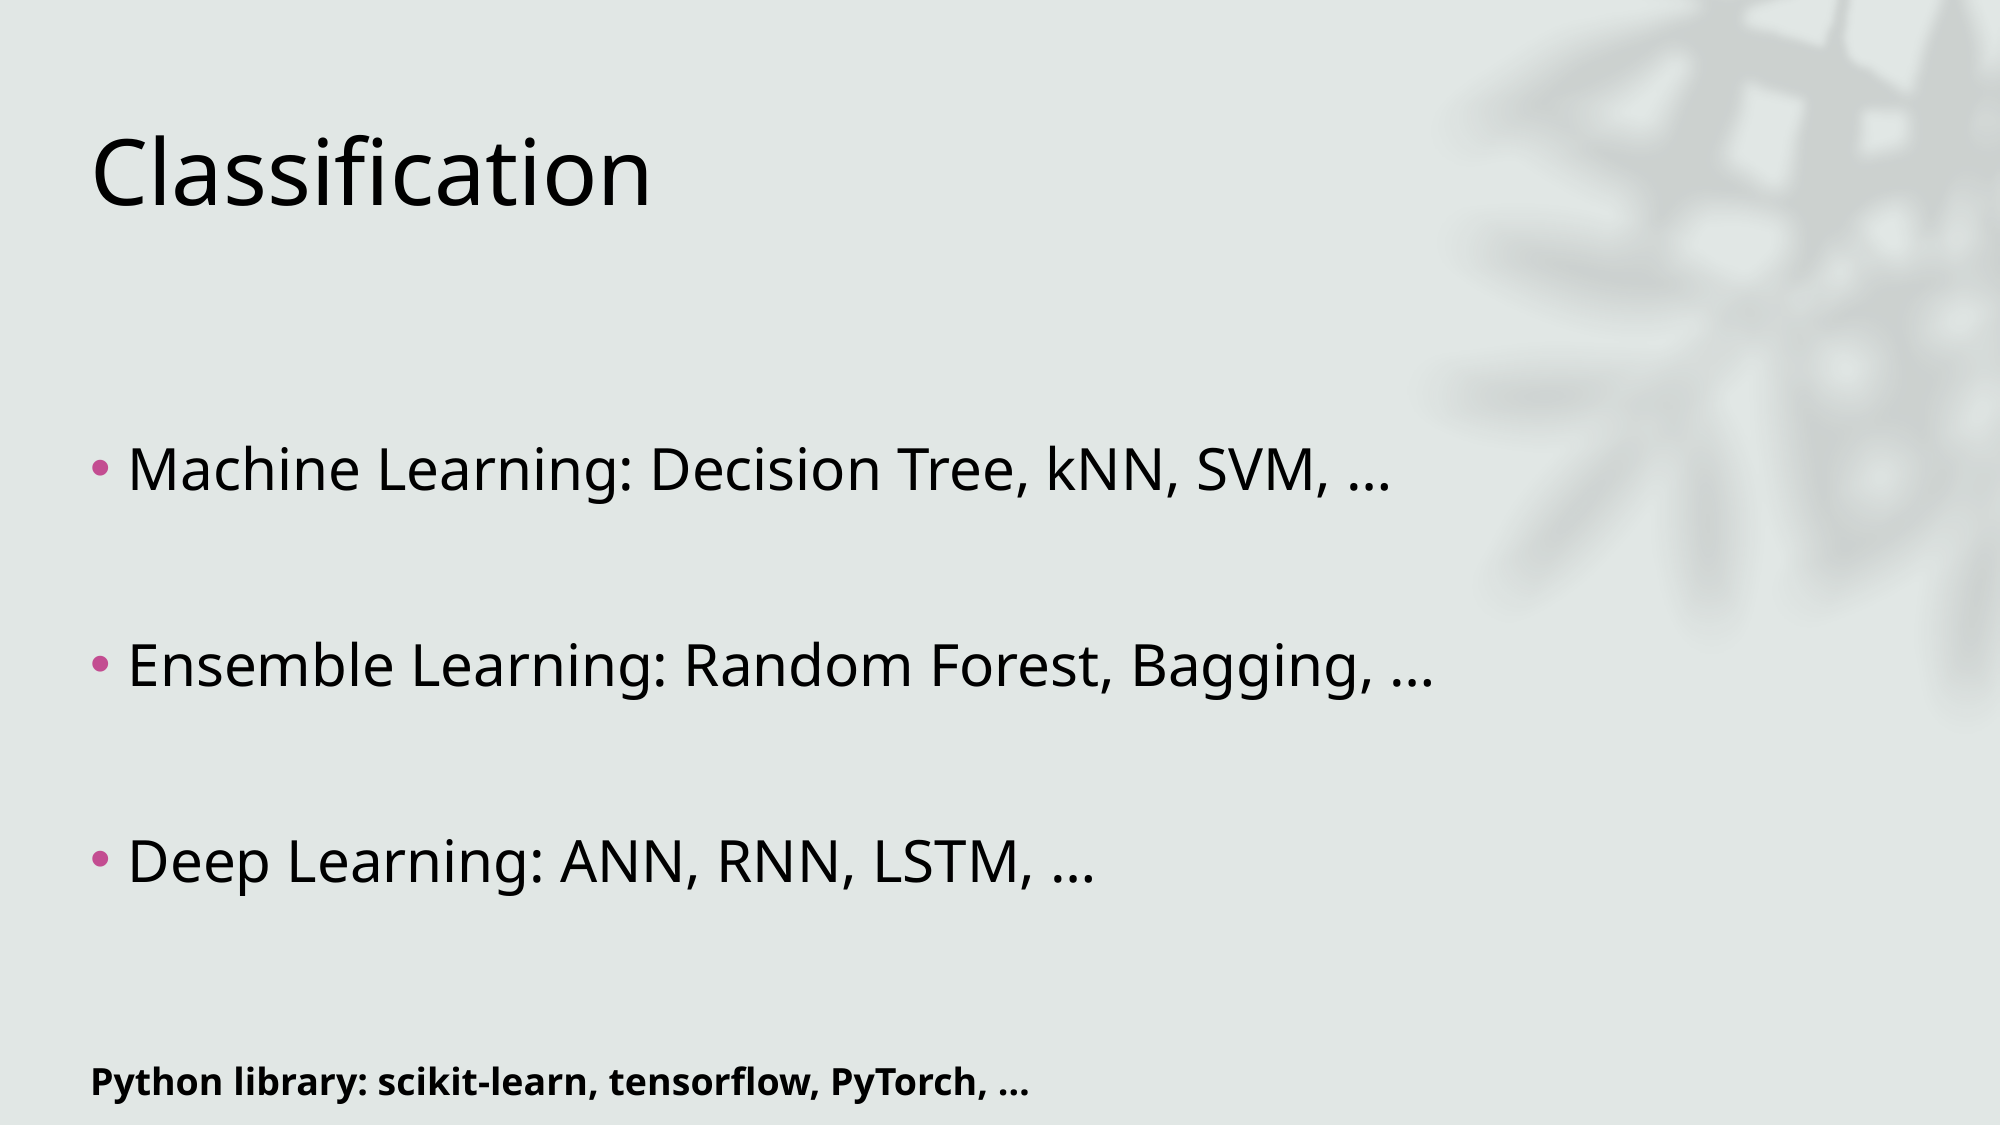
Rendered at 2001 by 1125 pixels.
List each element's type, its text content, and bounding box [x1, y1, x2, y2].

list Machine Learning: Decision Tree, kNN, SVM, … Ensemble Learning: Random Forest, Bagging, … Deep Learning: ANN, RNN, LSTM, … [75, 319, 1925, 1009]
text_box Python library: scikit-learn, tensorflow, PyTorch, … [75, 1050, 1076, 1111]
title Classification [75, 60, 1863, 278]
